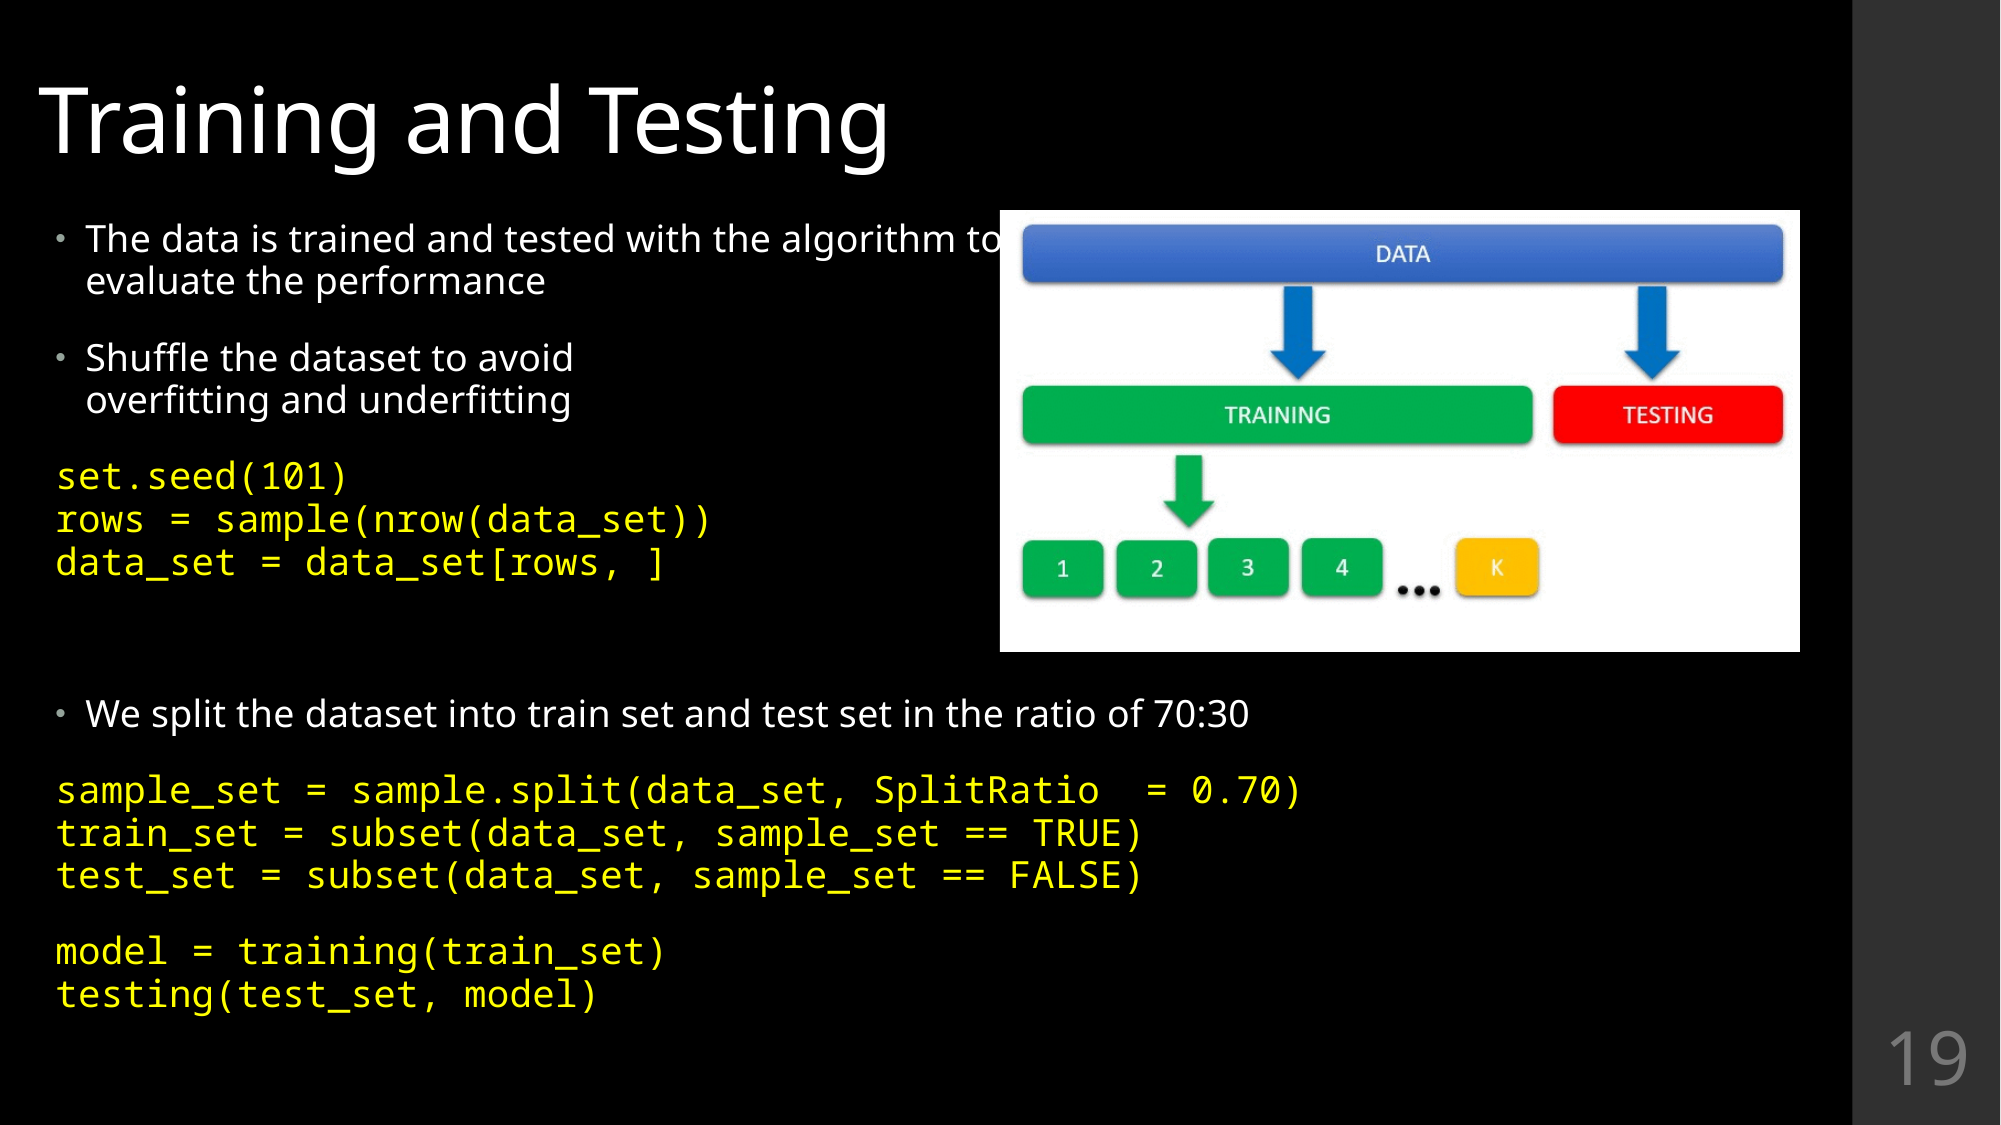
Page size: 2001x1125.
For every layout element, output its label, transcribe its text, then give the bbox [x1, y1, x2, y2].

list The data is trained and tested with the algorithm to evaluate the performance Shuffle the dataset to avoid overfitting and underfitting set.seed(101) rows = sample(nrow(data_set)) data_set = data_set[rows, ] We split the dataset into train set and test set in the ratio of 70:30 sample_set = sample.split(data_set, SplitRatio = 0.70) train_set = subset(data_set, sample_set == TRUE) test_set = subset(data_set, sample_set == FALSE) model = training(train_set) testing(test_set, model) [40, 210, 1663, 1020]
picture [999, 210, 1801, 652]
slide_number 18 [1852, 1012, 2000, 1110]
title Training and Testing [23, 19, 1599, 182]
